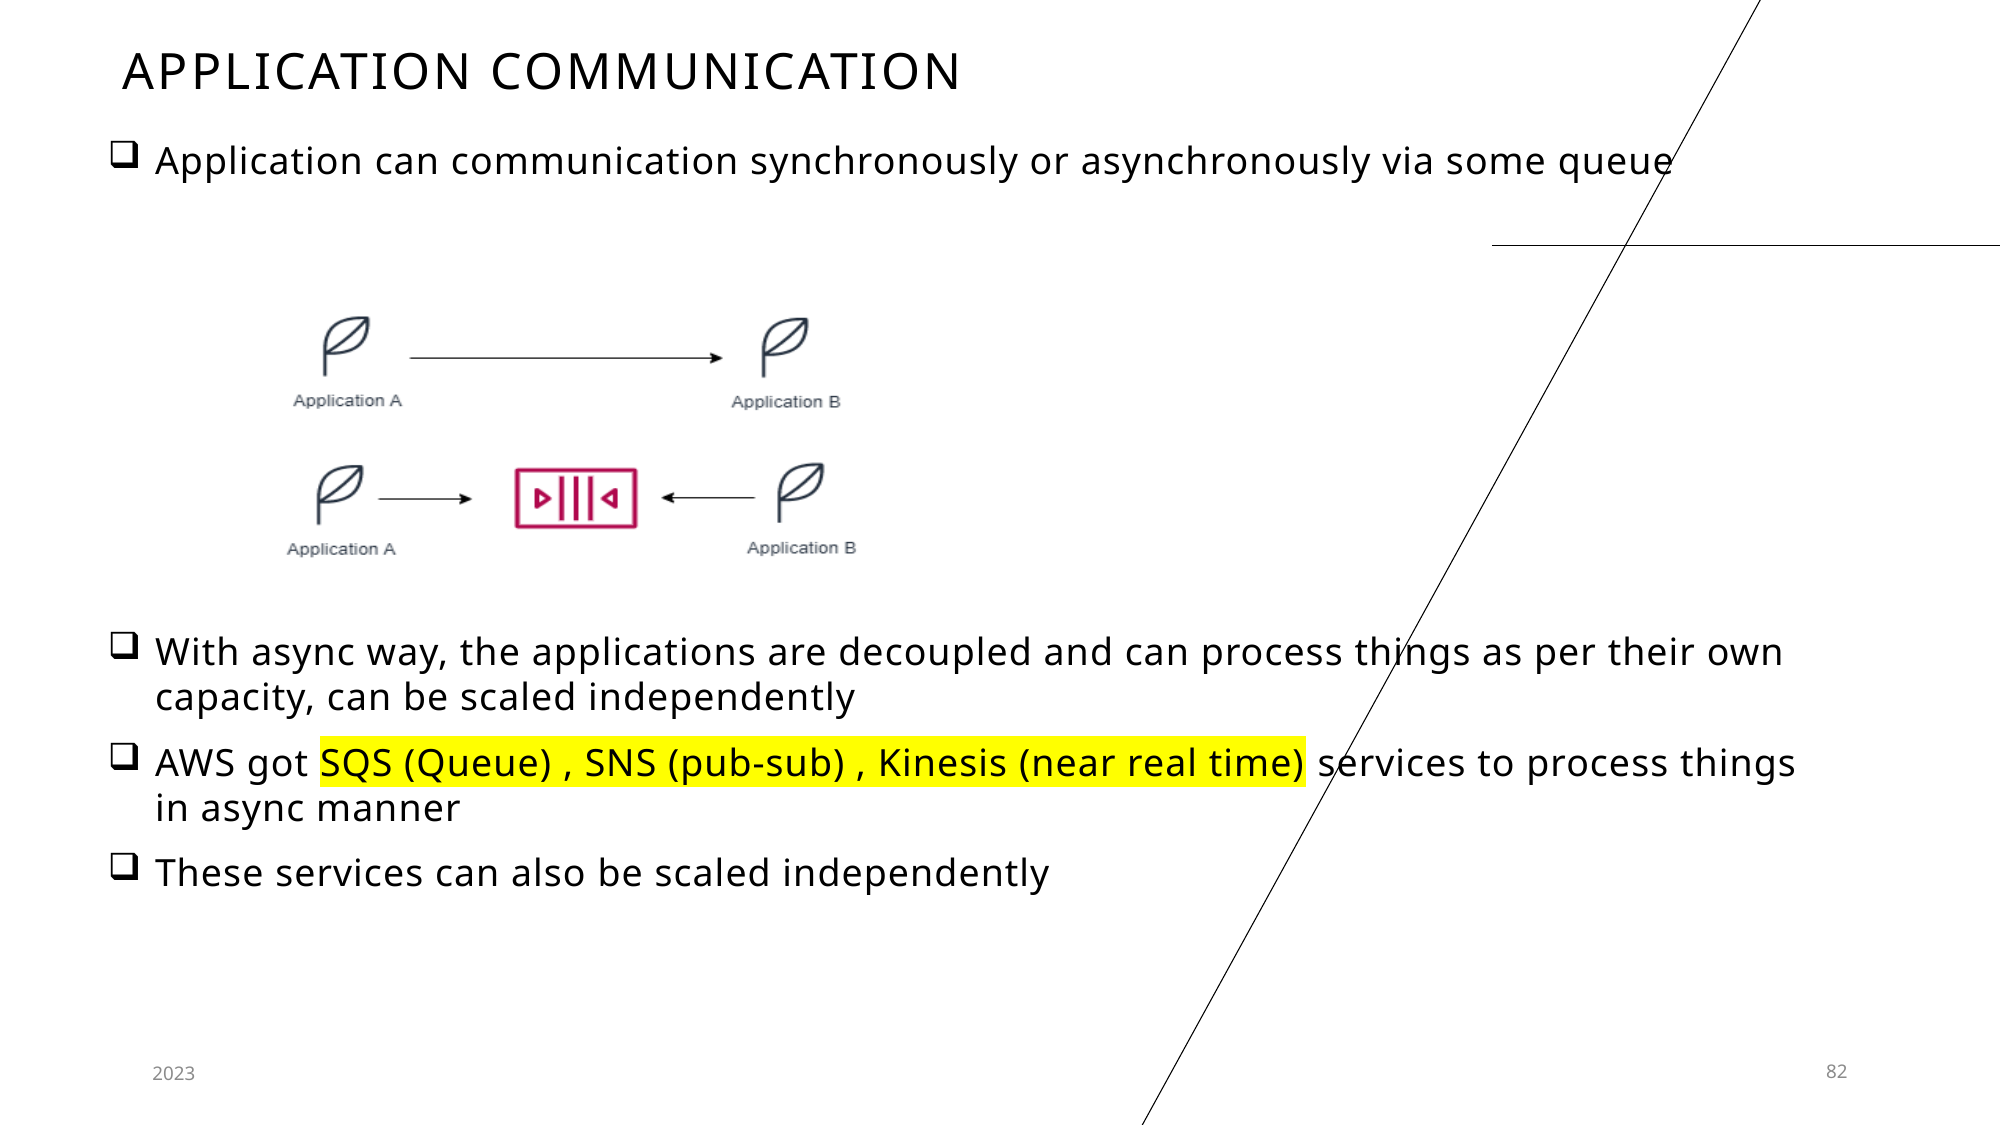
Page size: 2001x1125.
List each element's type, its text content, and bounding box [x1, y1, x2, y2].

picture [245, 268, 936, 560]
title Application communication [108, 23, 1445, 108]
list Application can communication synchronously or asynchronously via some queue With async way, the applications are decoupled and can process things as per their own capacity, can be scaled independently AWS got SQS (Queue) , SNS (pub-sub) , Kinesis (near real time) services to process things in async manner These services can also be scaled independently [93, 129, 1848, 1102]
slide_number 82 [1412, 1042, 1863, 1103]
